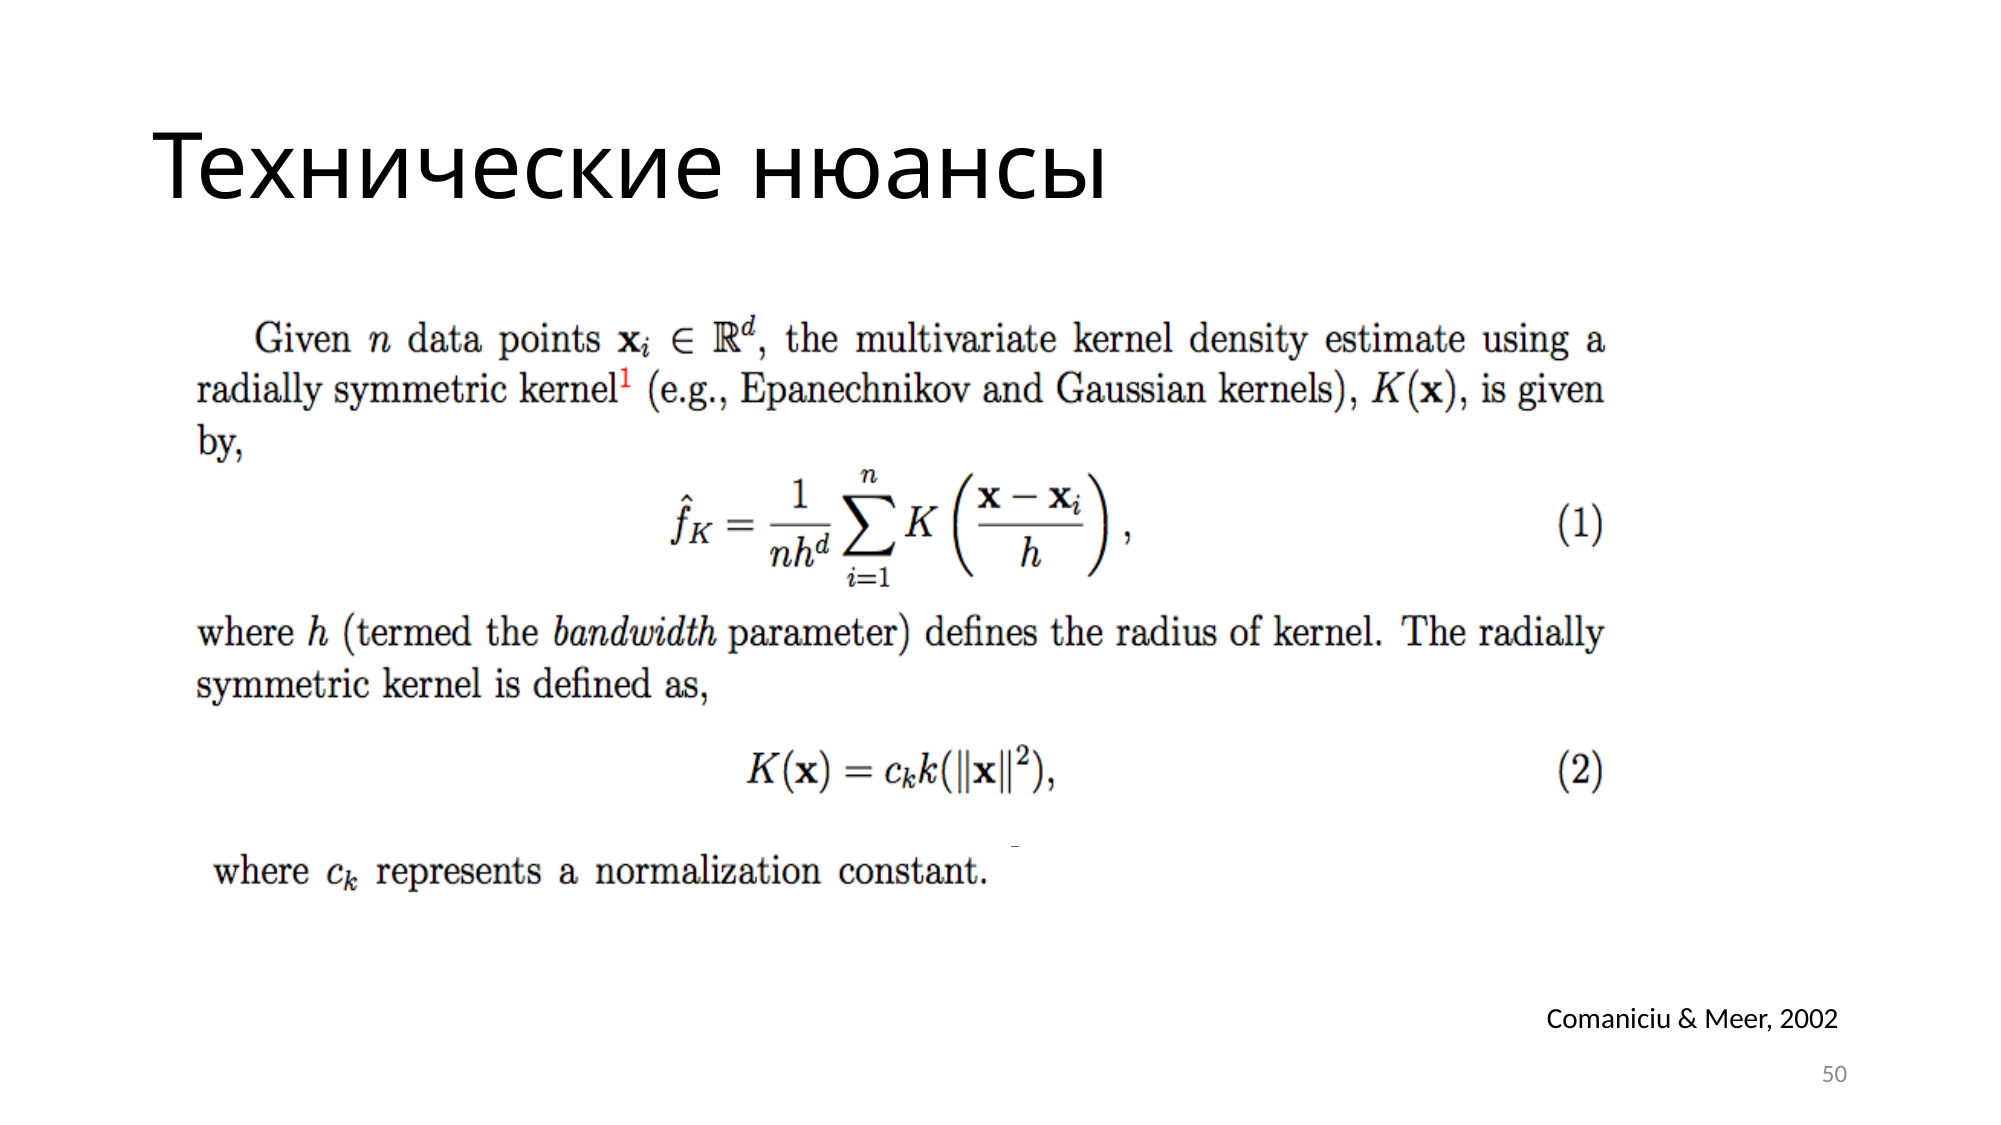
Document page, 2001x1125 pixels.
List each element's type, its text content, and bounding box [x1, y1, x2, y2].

slide_number 50 [1412, 1042, 1863, 1103]
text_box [187, 312, 1628, 900]
title Технические нюансы [137, 59, 1863, 278]
text_box Comaniciu & Meer, 2002 [1532, 992, 1861, 1042]
